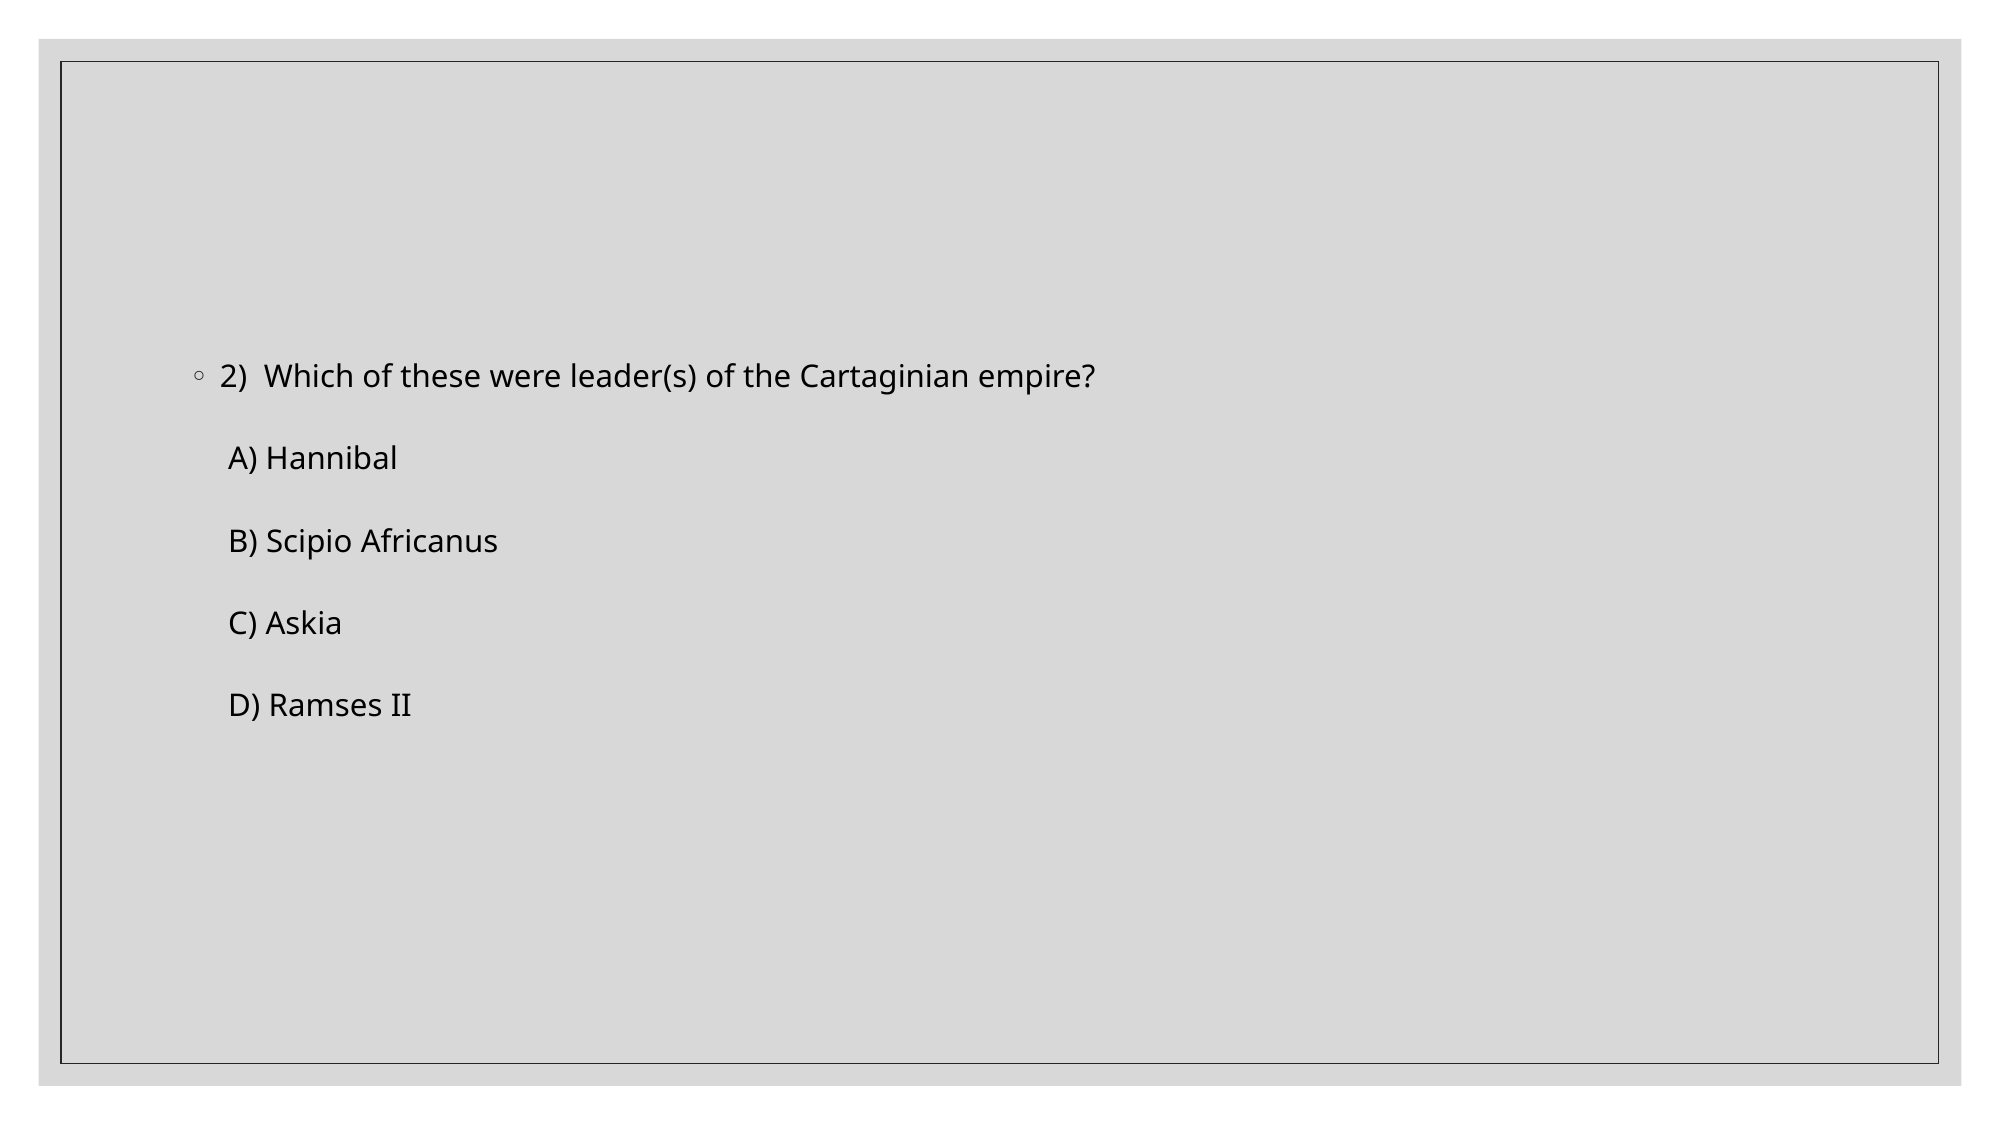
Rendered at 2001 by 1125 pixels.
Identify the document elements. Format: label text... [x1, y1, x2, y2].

list 2) Which of these were leader(s) of the Cartaginian empire? A) Hannibal B) Scipio Africanus C) Askia D) Ramses II [174, 345, 1825, 977]
